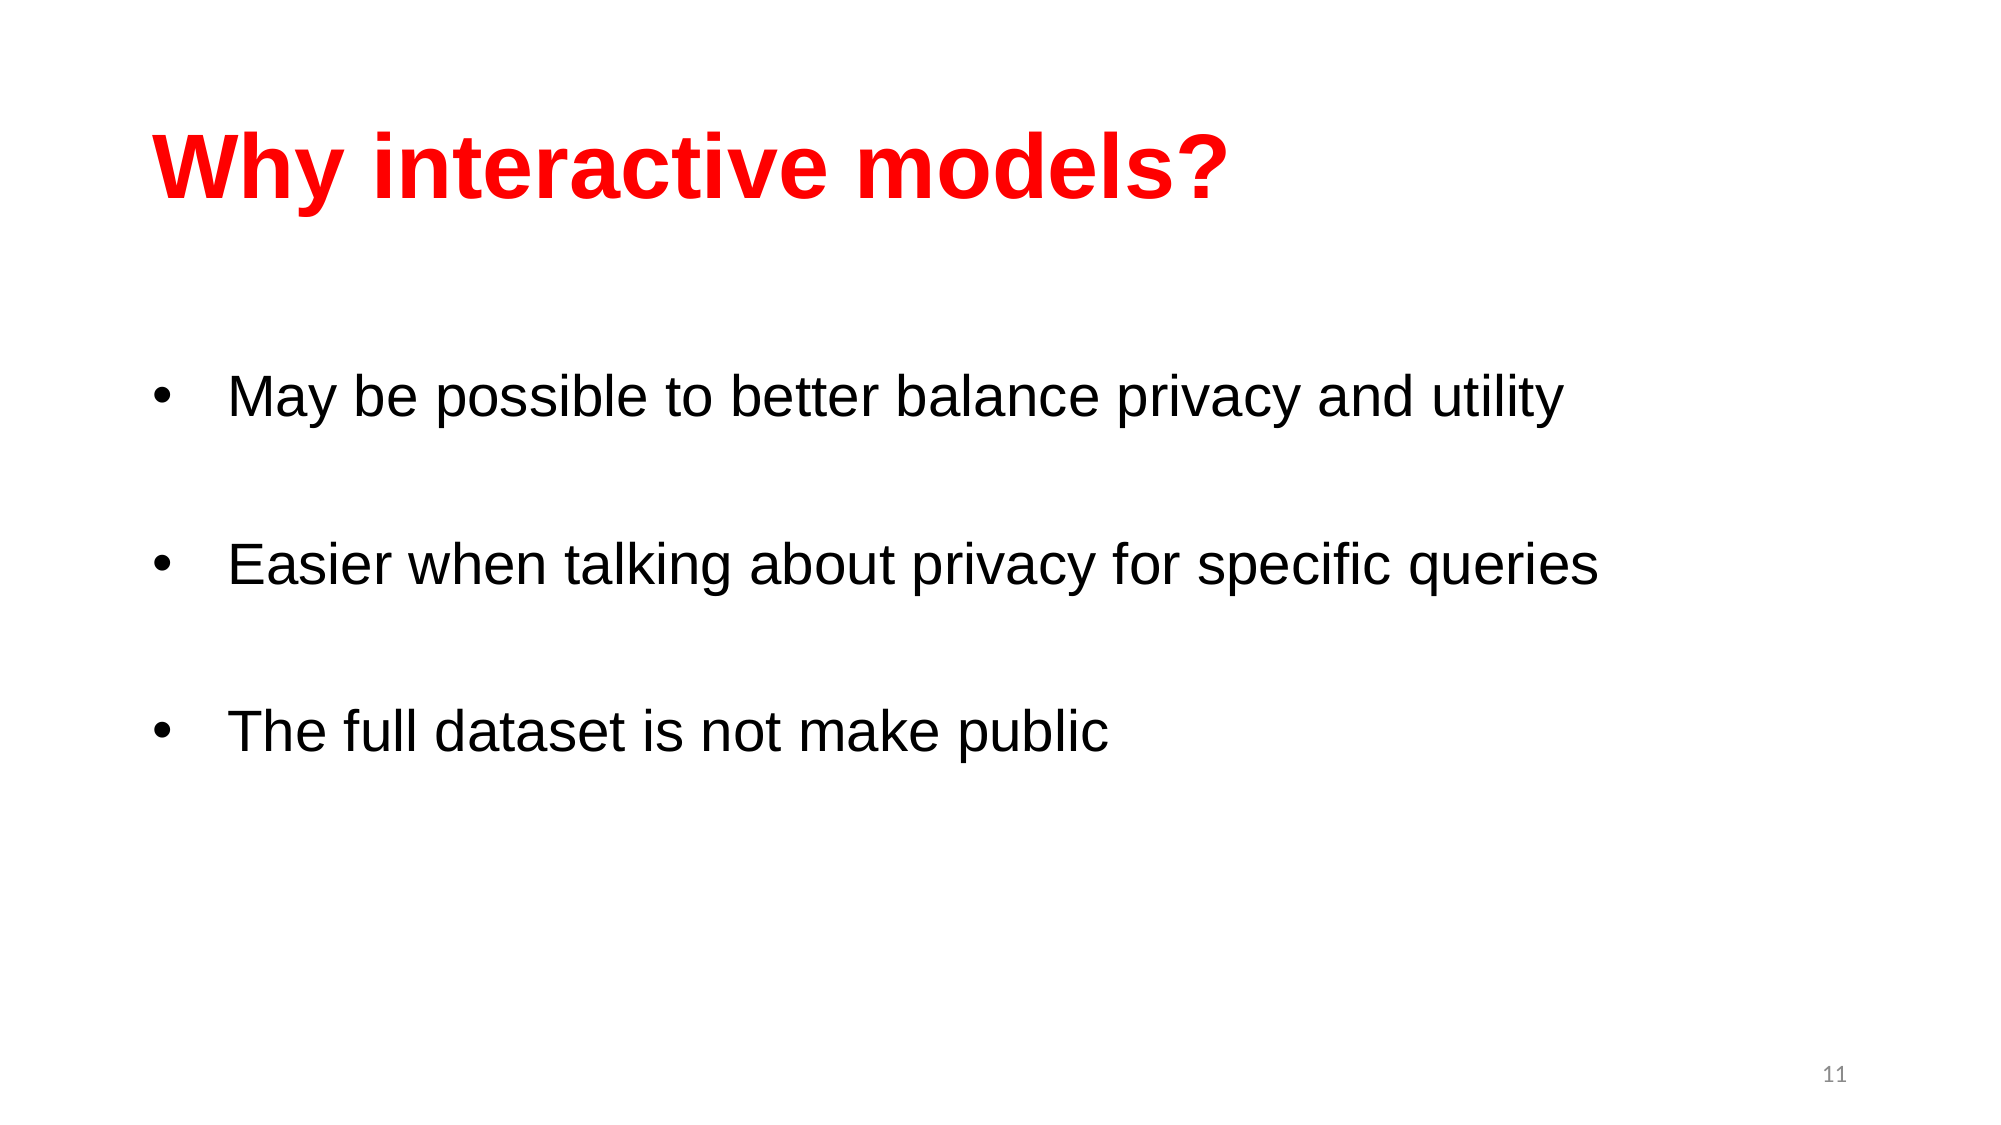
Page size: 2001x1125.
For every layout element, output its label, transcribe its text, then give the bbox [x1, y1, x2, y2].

slide_number 11 [1412, 1042, 1863, 1103]
list May be possible to better balance privacy and utility Easier when talking about privacy for specific queries The full dataset is not make public [137, 358, 1863, 822]
title Why interactive models? [137, 59, 1863, 278]
